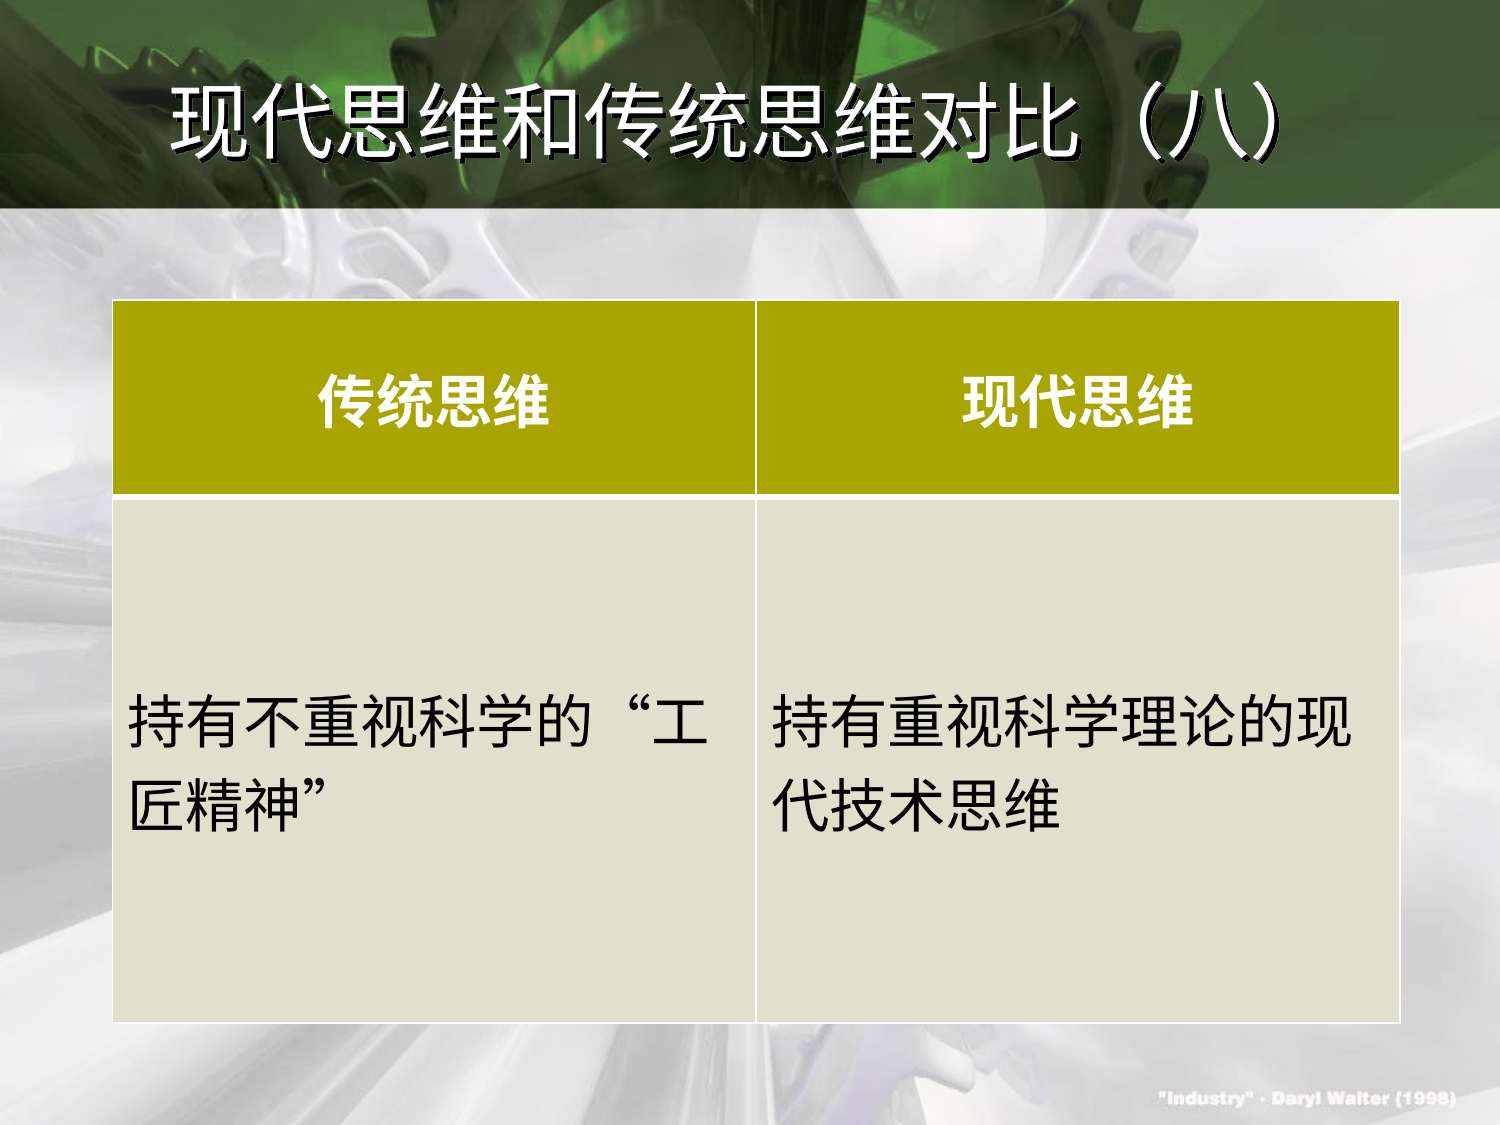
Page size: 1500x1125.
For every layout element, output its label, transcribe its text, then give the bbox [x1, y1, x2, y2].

table_header 现代思维 [757, 301, 1399, 494]
table_cell 持有不重视科学的“工匠精神” [113, 500, 755, 1022]
table_header 传统思维 [113, 301, 755, 494]
picture [0, 0, 1500, 1125]
table_cell 持有重视科学理论的现代技术思维 [757, 500, 1399, 1022]
title 现代思维和传统思维对比（八） [112, 24, 1388, 213]
